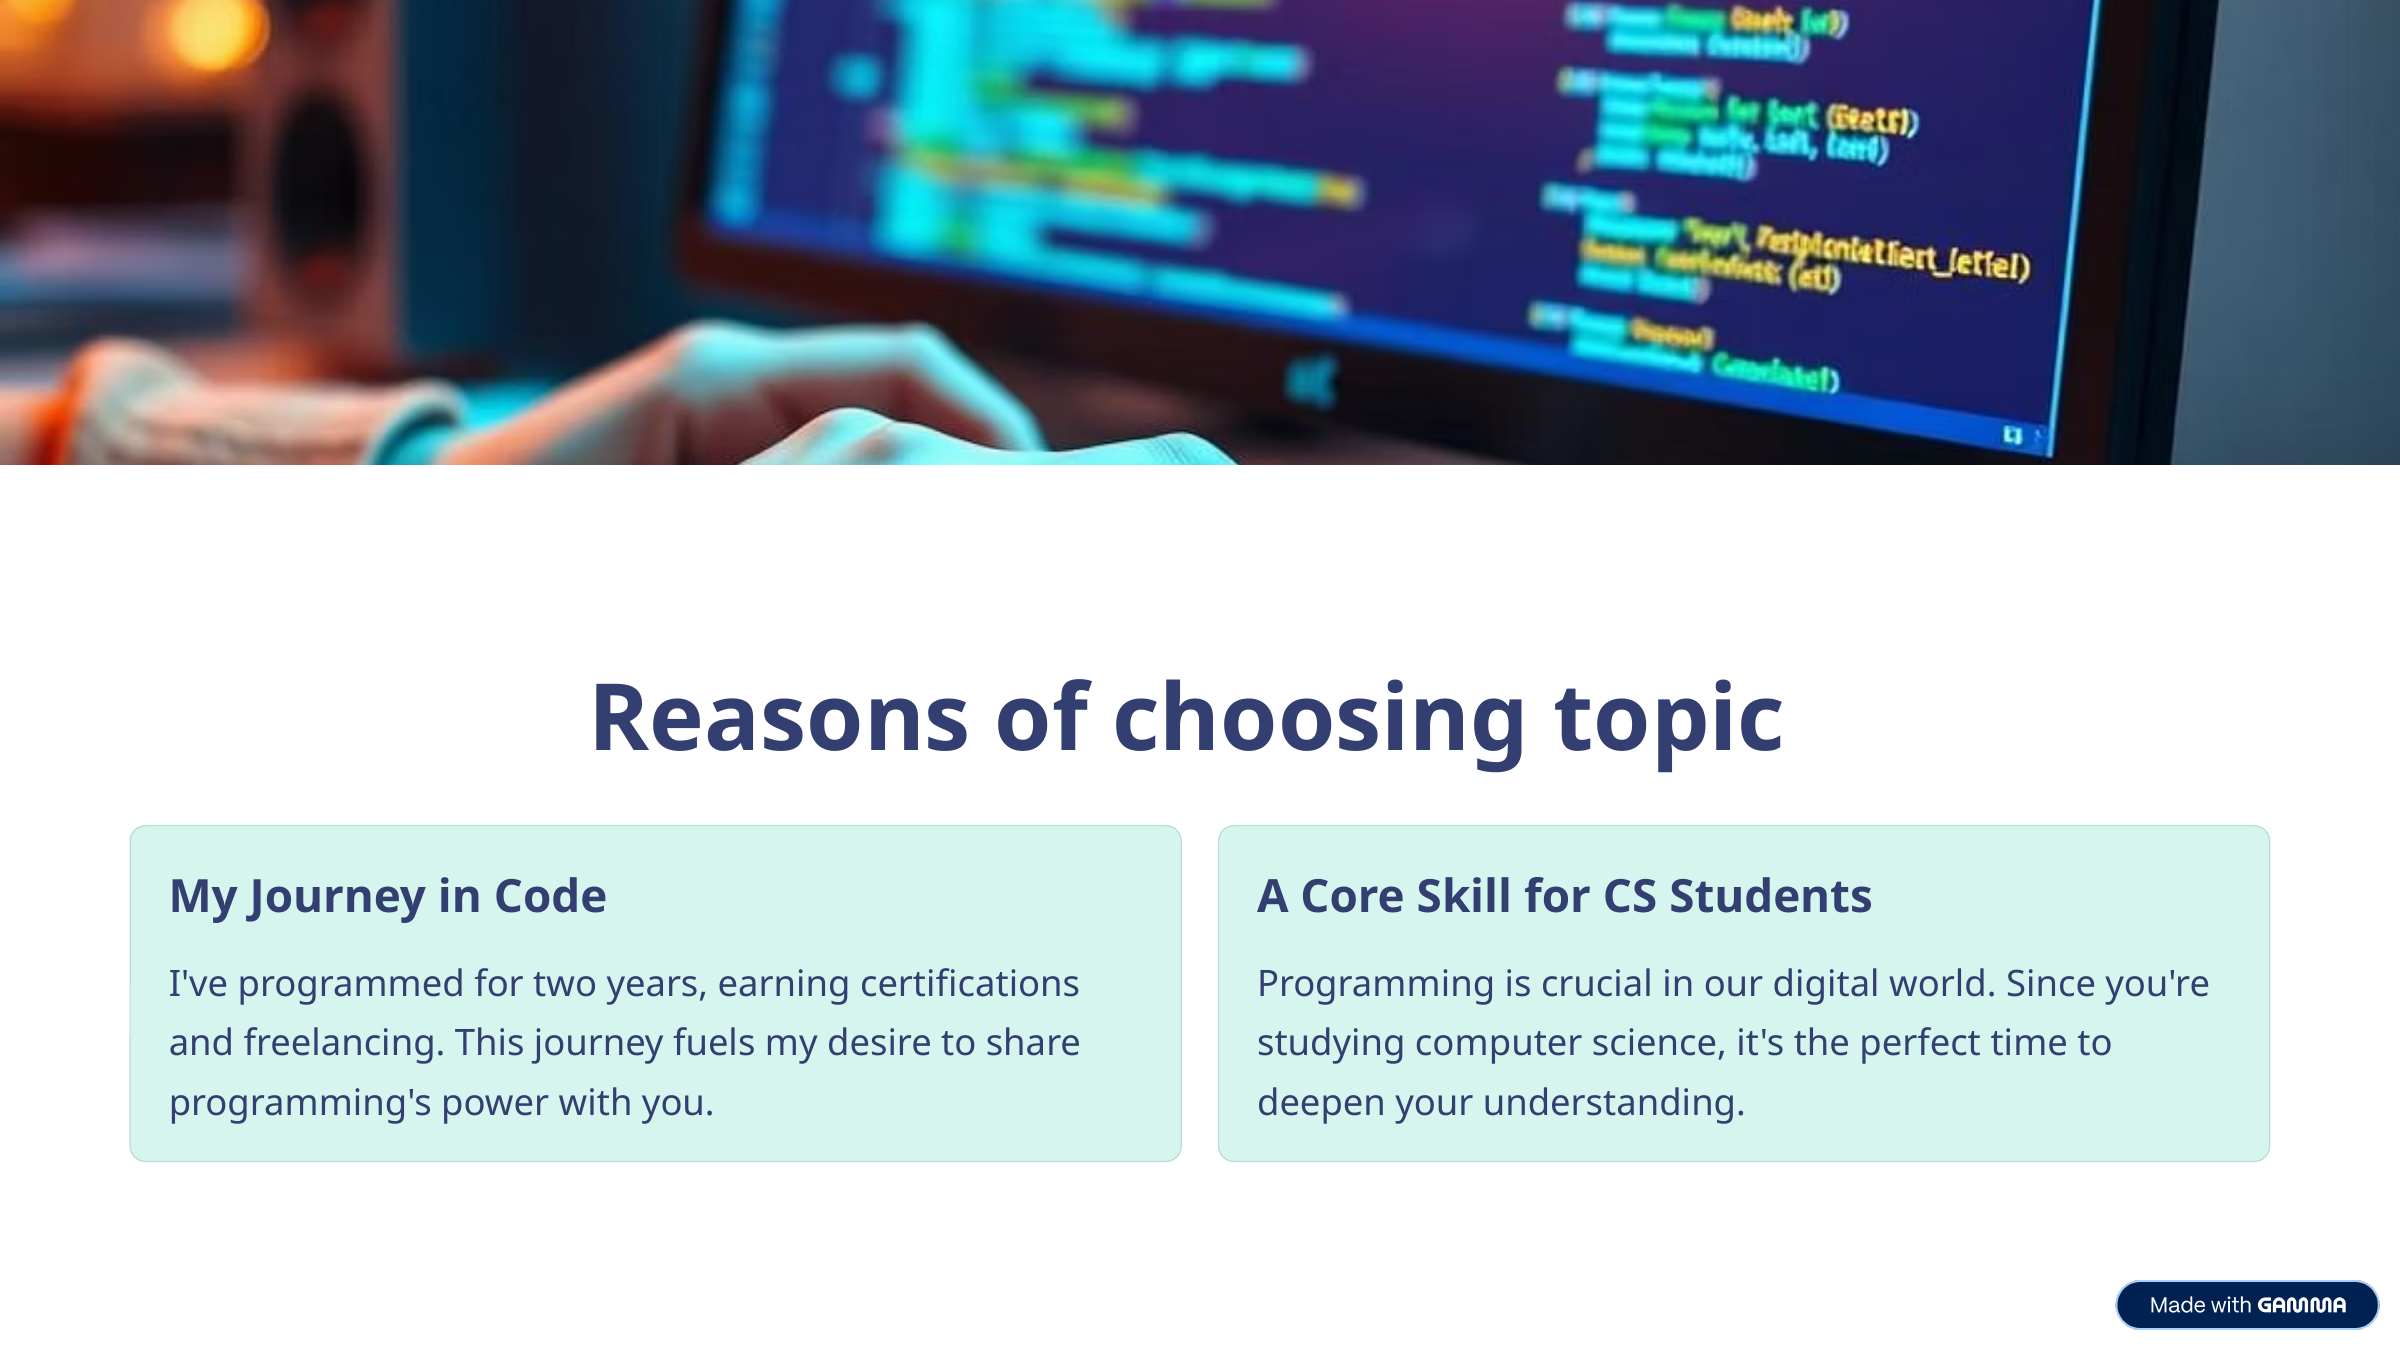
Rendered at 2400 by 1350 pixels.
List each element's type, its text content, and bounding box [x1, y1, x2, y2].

text_box I've programmed for two years, earning certifications and freelancing. This journey fuels my desire to share programming's power with you. [168, 944, 1143, 1123]
text_box A Core Skill for CS Students [1257, 863, 2059, 923]
text_box Reasons of choosing topic [417, 653, 1983, 770]
text_box Programming is crucial in our digital world. Since you're studying computer science, it's the perfect time to deepen your understanding. [1256, 944, 2232, 1123]
text_box My Journey in Code [168, 863, 738, 923]
picture [0, 0, 2400, 466]
picture [2106, 1271, 2389, 1339]
text_box [1218, 825, 2270, 1162]
text_box [130, 825, 1182, 1162]
